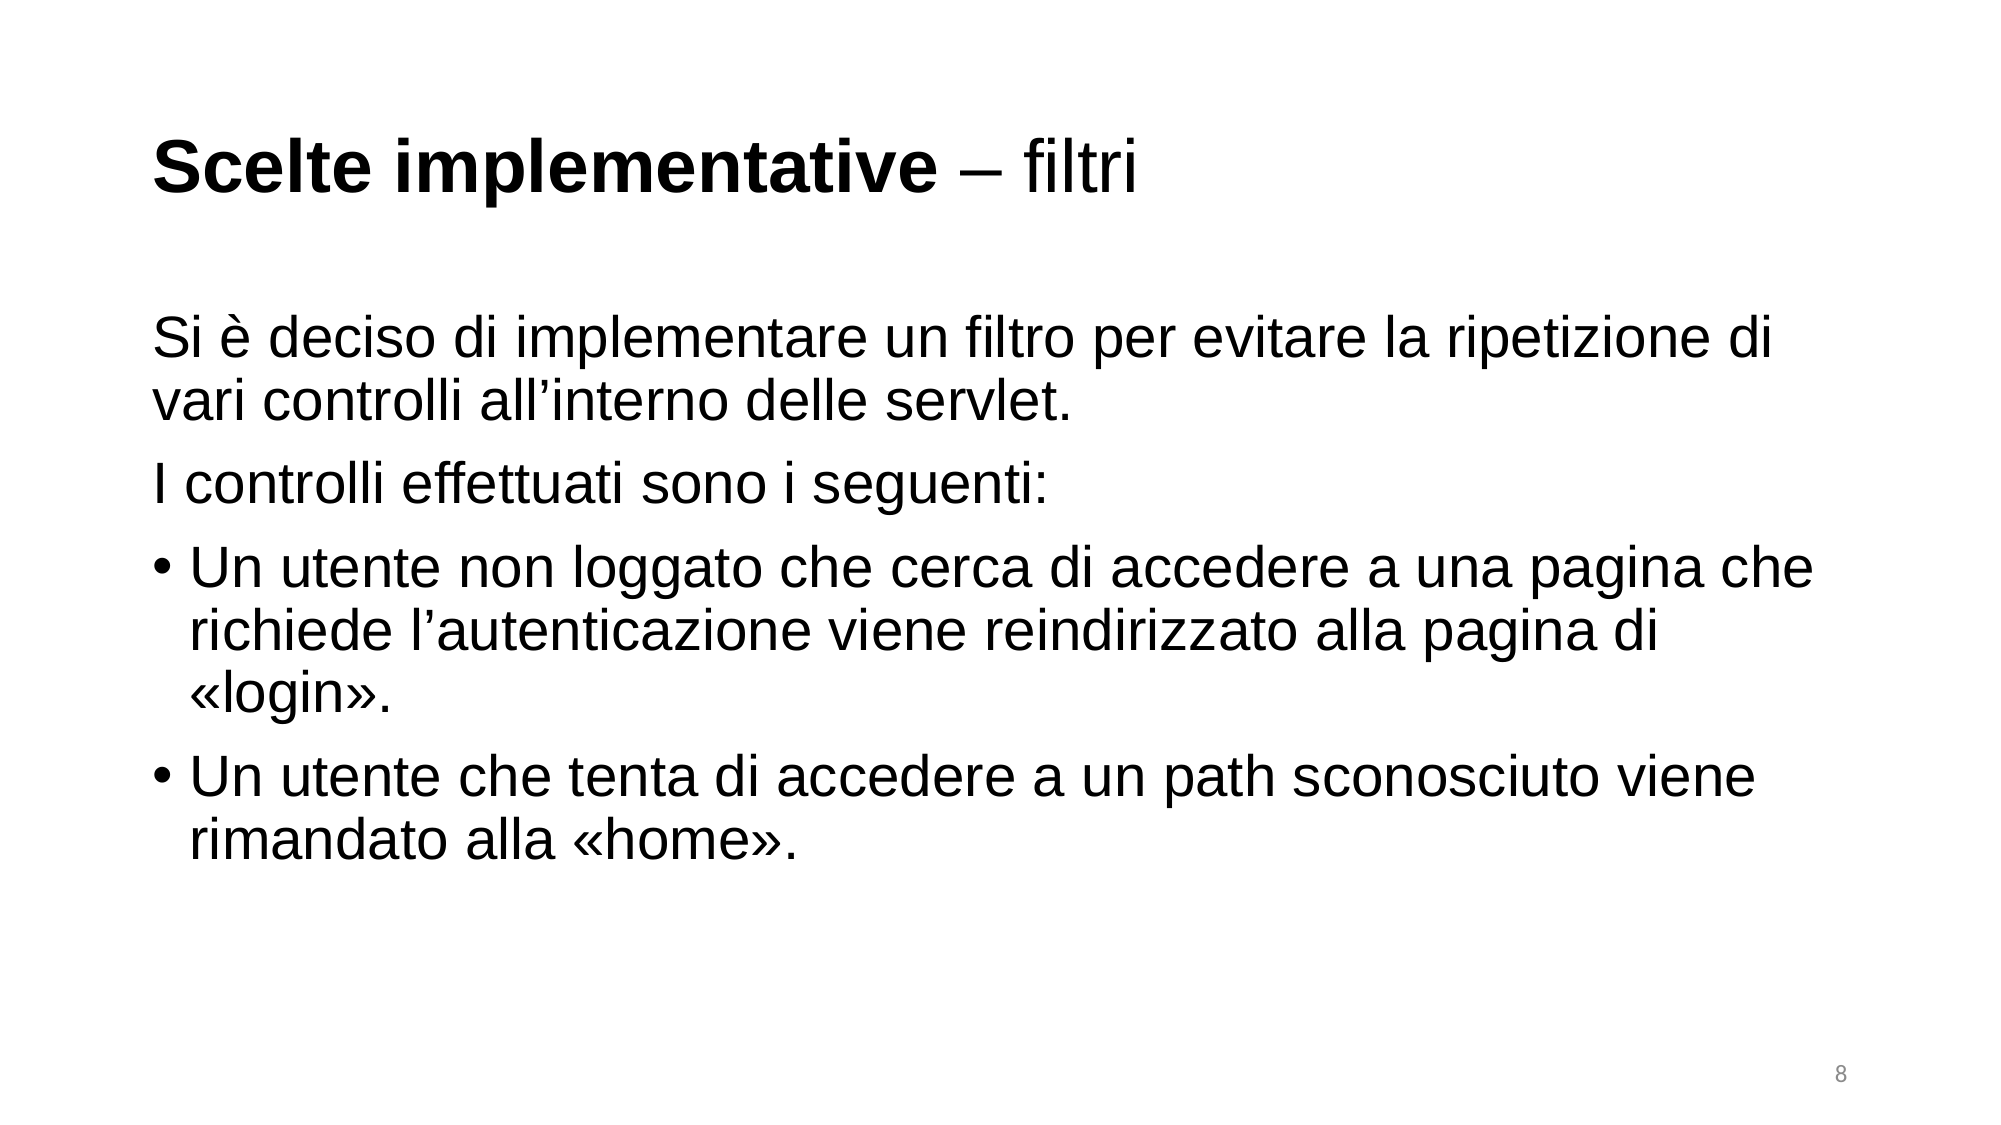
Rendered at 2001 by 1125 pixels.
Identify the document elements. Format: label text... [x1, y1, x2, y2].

text_box Si è deciso di implementare un filtro per evitare la ripetizione di vari controlli all’interno delle servlet. I controlli effettuati sono i seguenti: Un utente non loggato che cerca di accedere a una pagina che richiede l’autenticazione viene reindirizzato alla pagina di «login». Un utente che tenta di accedere a un path sconosciuto viene rimandato alla «home». [137, 299, 1863, 1014]
text_box Scelte implementative – filtri [137, 59, 1863, 278]
text_box 8 [1412, 1042, 1863, 1103]
